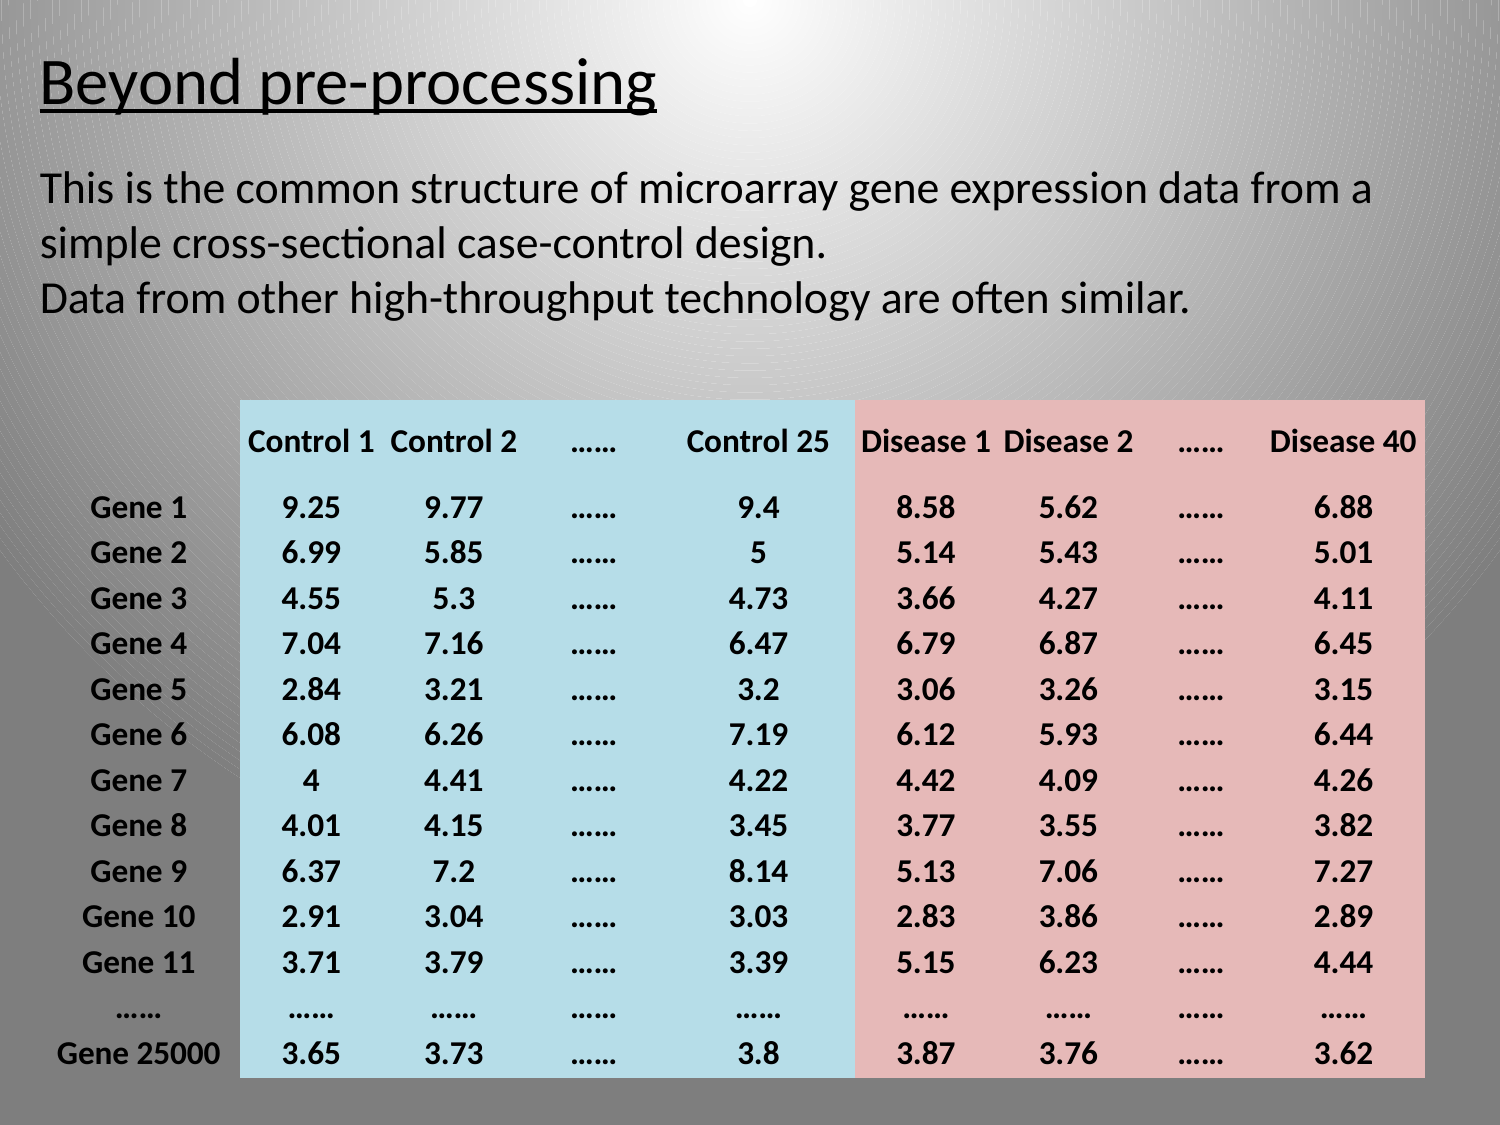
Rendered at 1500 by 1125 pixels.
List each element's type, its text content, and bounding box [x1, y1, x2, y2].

table_header Control 2 [383, 400, 525, 486]
text_box This is the common structure of microarray gene expression data from a simple cross-sectional case-control design. Data from other high-throughput technology are often similar. [24, 149, 1475, 330]
table_cell …… [1140, 668, 1262, 714]
table_cell …… [1140, 942, 1262, 987]
table_cell Gene 1 [38, 486, 240, 532]
table_cell 3.79 [383, 942, 525, 987]
table_cell …… [525, 759, 662, 805]
table_cell 4.26 [1262, 759, 1425, 805]
table_cell 5.01 [1262, 532, 1425, 577]
table_cell 4.11 [1262, 577, 1425, 623]
table_cell 5.13 [855, 851, 997, 896]
table_cell …… [383, 987, 525, 1033]
table_cell …… [662, 987, 855, 1033]
table_cell 7.27 [1262, 851, 1425, 896]
table_cell 9.4 [662, 486, 855, 532]
text_box Beyond pre-processing [24, 30, 1463, 125]
table_cell 5.3 [383, 577, 525, 623]
table_cell …… [1140, 805, 1262, 851]
table_cell 6.26 [383, 714, 525, 759]
table_cell …… [1140, 532, 1262, 577]
table_cell 3.65 [240, 1033, 383, 1078]
table_cell 3.2 [662, 668, 855, 714]
table_cell …… [525, 805, 662, 851]
table_cell 4.09 [997, 759, 1140, 805]
table_cell 2.84 [240, 668, 383, 714]
table_cell 3.76 [997, 1033, 1140, 1078]
table_cell 6.47 [662, 623, 855, 668]
table_cell 3.06 [855, 668, 997, 714]
table_cell …… [240, 987, 383, 1033]
table_cell 3.04 [383, 896, 525, 942]
table_cell Gene 4 [38, 623, 240, 668]
table_cell 3.55 [997, 805, 1140, 851]
table_cell 5 [662, 532, 855, 577]
table_cell Gene 7 [38, 759, 240, 805]
table_cell 5.43 [997, 532, 1140, 577]
table_cell …… [525, 623, 662, 668]
table_cell …… [855, 987, 997, 1033]
table_cell 3.15 [1262, 668, 1425, 714]
table_cell …… [525, 987, 662, 1033]
table_cell 4.15 [383, 805, 525, 851]
table_cell …… [525, 532, 662, 577]
table_cell Gene 25000 [38, 1033, 240, 1078]
table_cell …… [1140, 1033, 1262, 1078]
table_header [38, 400, 240, 486]
table_cell Gene 9 [38, 851, 240, 896]
table_cell 4.41 [383, 759, 525, 805]
table_cell …… [1140, 987, 1262, 1033]
table_cell 6.44 [1262, 714, 1425, 759]
table_cell 5.14 [855, 532, 997, 577]
table_cell 3.39 [662, 942, 855, 987]
table_cell 2.83 [855, 896, 997, 942]
table_cell 8.58 [855, 486, 997, 532]
table_cell …… [1140, 623, 1262, 668]
table_cell 7.04 [240, 623, 383, 668]
table_cell 4.44 [1262, 942, 1425, 987]
table_cell …… [525, 714, 662, 759]
table_cell 4.01 [240, 805, 383, 851]
table_cell …… [38, 987, 240, 1033]
table_cell 7.06 [997, 851, 1140, 896]
table_cell 3.62 [1262, 1033, 1425, 1078]
table_cell 4.73 [662, 577, 855, 623]
table_cell 2.89 [1262, 896, 1425, 942]
table_cell 6.99 [240, 532, 383, 577]
table_cell 3.66 [855, 577, 997, 623]
table_cell 7.16 [383, 623, 525, 668]
table_cell Gene 10 [38, 896, 240, 942]
table_cell 5.62 [997, 486, 1140, 532]
table_cell 7.2 [383, 851, 525, 896]
table_cell 3.82 [1262, 805, 1425, 851]
table_cell 9.25 [240, 486, 383, 532]
table_cell …… [525, 577, 662, 623]
table_cell …… [1140, 714, 1262, 759]
table_cell …… [1140, 896, 1262, 942]
table_header Disease 1 [855, 400, 997, 486]
table_cell 6.87 [997, 623, 1140, 668]
table_cell 2.91 [240, 896, 383, 942]
table_cell Gene 6 [38, 714, 240, 759]
table_header Disease 2 [997, 400, 1140, 486]
table_cell 5.15 [855, 942, 997, 987]
table_cell Gene 2 [38, 532, 240, 577]
table_cell 3.45 [662, 805, 855, 851]
table_cell 6.79 [855, 623, 997, 668]
table_cell 6.12 [855, 714, 997, 759]
table_cell 3.73 [383, 1033, 525, 1078]
table_cell 3.03 [662, 896, 855, 942]
table_cell 4.27 [997, 577, 1140, 623]
table_cell 9.77 [383, 486, 525, 532]
table_header …… [1140, 400, 1262, 486]
table_cell 5.85 [383, 532, 525, 577]
table_cell …… [1140, 759, 1262, 805]
table_cell 3.86 [997, 896, 1140, 942]
table_header Control 1 [240, 400, 383, 486]
table_header …… [525, 400, 662, 486]
table_cell …… [997, 987, 1140, 1033]
table_cell 7.19 [662, 714, 855, 759]
table_cell 3.71 [240, 942, 383, 987]
table_cell …… [525, 486, 662, 532]
table_cell 6.08 [240, 714, 383, 759]
table_cell …… [1140, 577, 1262, 623]
table_cell 6.45 [1262, 623, 1425, 668]
table_cell …… [525, 1033, 662, 1078]
table_cell 4 [240, 759, 383, 805]
table_cell 6.37 [240, 851, 383, 896]
table_cell 3.87 [855, 1033, 997, 1078]
table_cell 8.14 [662, 851, 855, 896]
table_cell 3.26 [997, 668, 1140, 714]
table_cell 4.22 [662, 759, 855, 805]
table_cell 6.23 [997, 942, 1140, 987]
table_cell 6.88 [1262, 486, 1425, 532]
table_cell 3.8 [662, 1033, 855, 1078]
table_cell 4.55 [240, 577, 383, 623]
table_header Control 25 [662, 400, 855, 486]
table_cell …… [1140, 486, 1262, 532]
table_cell …… [525, 942, 662, 987]
table_cell …… [1140, 851, 1262, 896]
table_cell Gene 3 [38, 577, 240, 623]
table_cell Gene 8 [38, 805, 240, 851]
table_cell …… [525, 896, 662, 942]
table_cell …… [525, 851, 662, 896]
table_cell 4.42 [855, 759, 997, 805]
table_header Disease 40 [1262, 400, 1425, 486]
table_cell Gene 5 [38, 668, 240, 714]
table_cell 5.93 [997, 714, 1140, 759]
table_cell …… [525, 668, 662, 714]
table_cell 3.21 [383, 668, 525, 714]
table_cell …… [1262, 987, 1425, 1033]
table_cell 3.77 [855, 805, 997, 851]
table_cell Gene 11 [38, 942, 240, 987]
